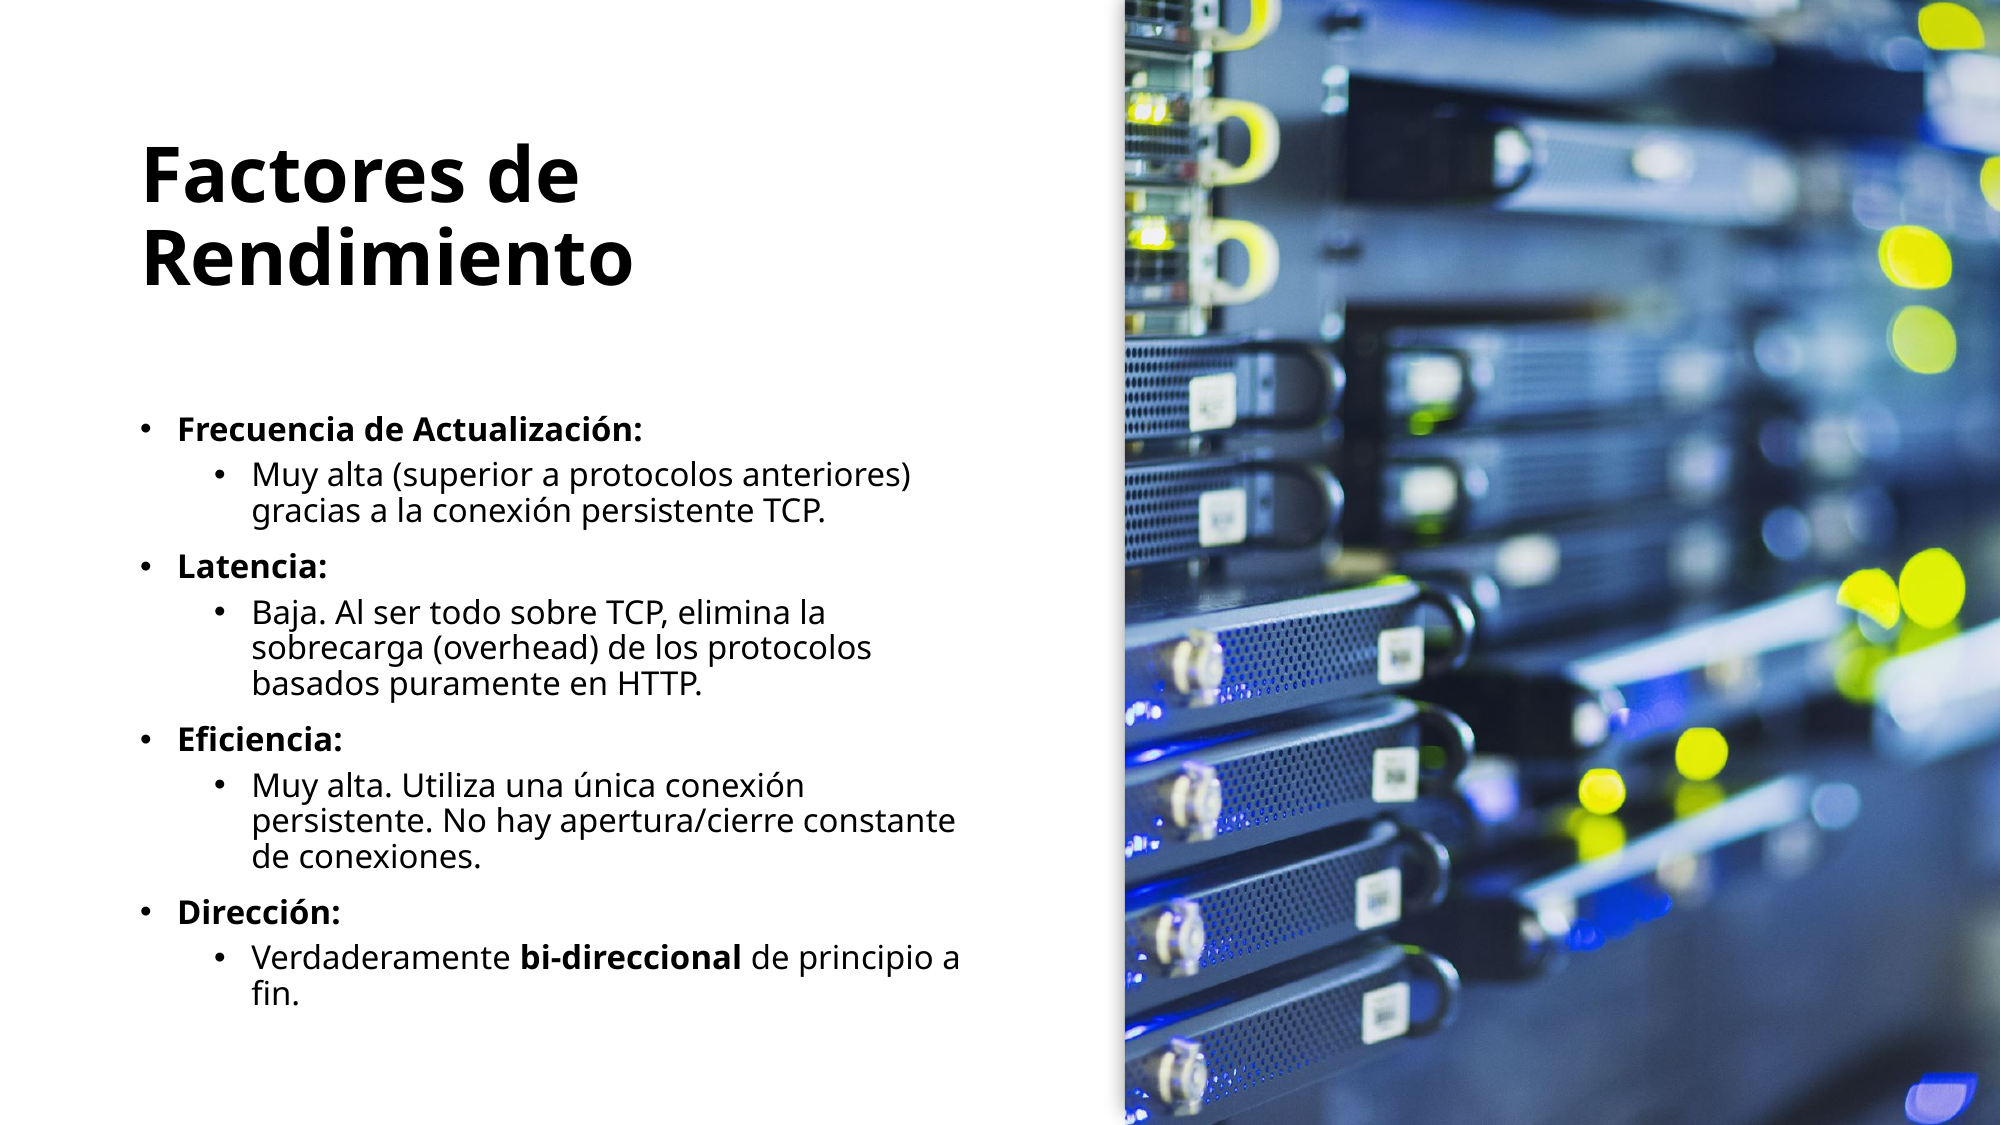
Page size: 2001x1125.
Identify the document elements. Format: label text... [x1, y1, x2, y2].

title Factores de Rendimiento [124, 125, 1000, 405]
list Frecuencia de Actualización: Muy alta (superior a protocolos anteriores) gracias a la conexión persistente TCP. Latencia: Baja. Al ser todo sobre TCP, elimina la sobrecarga (overhead) de los protocolos basados puramente en HTTP. Eficiencia: Muy alta. Utiliza una única conexión persistente. No hay apertura/cierre constante de conexiones. Dirección: Verdaderamente bi-direccional de principio a fin. [124, 405, 1000, 1024]
text_box [0, 0, 1124, 1125]
picture [1124, 0, 2000, 1125]
